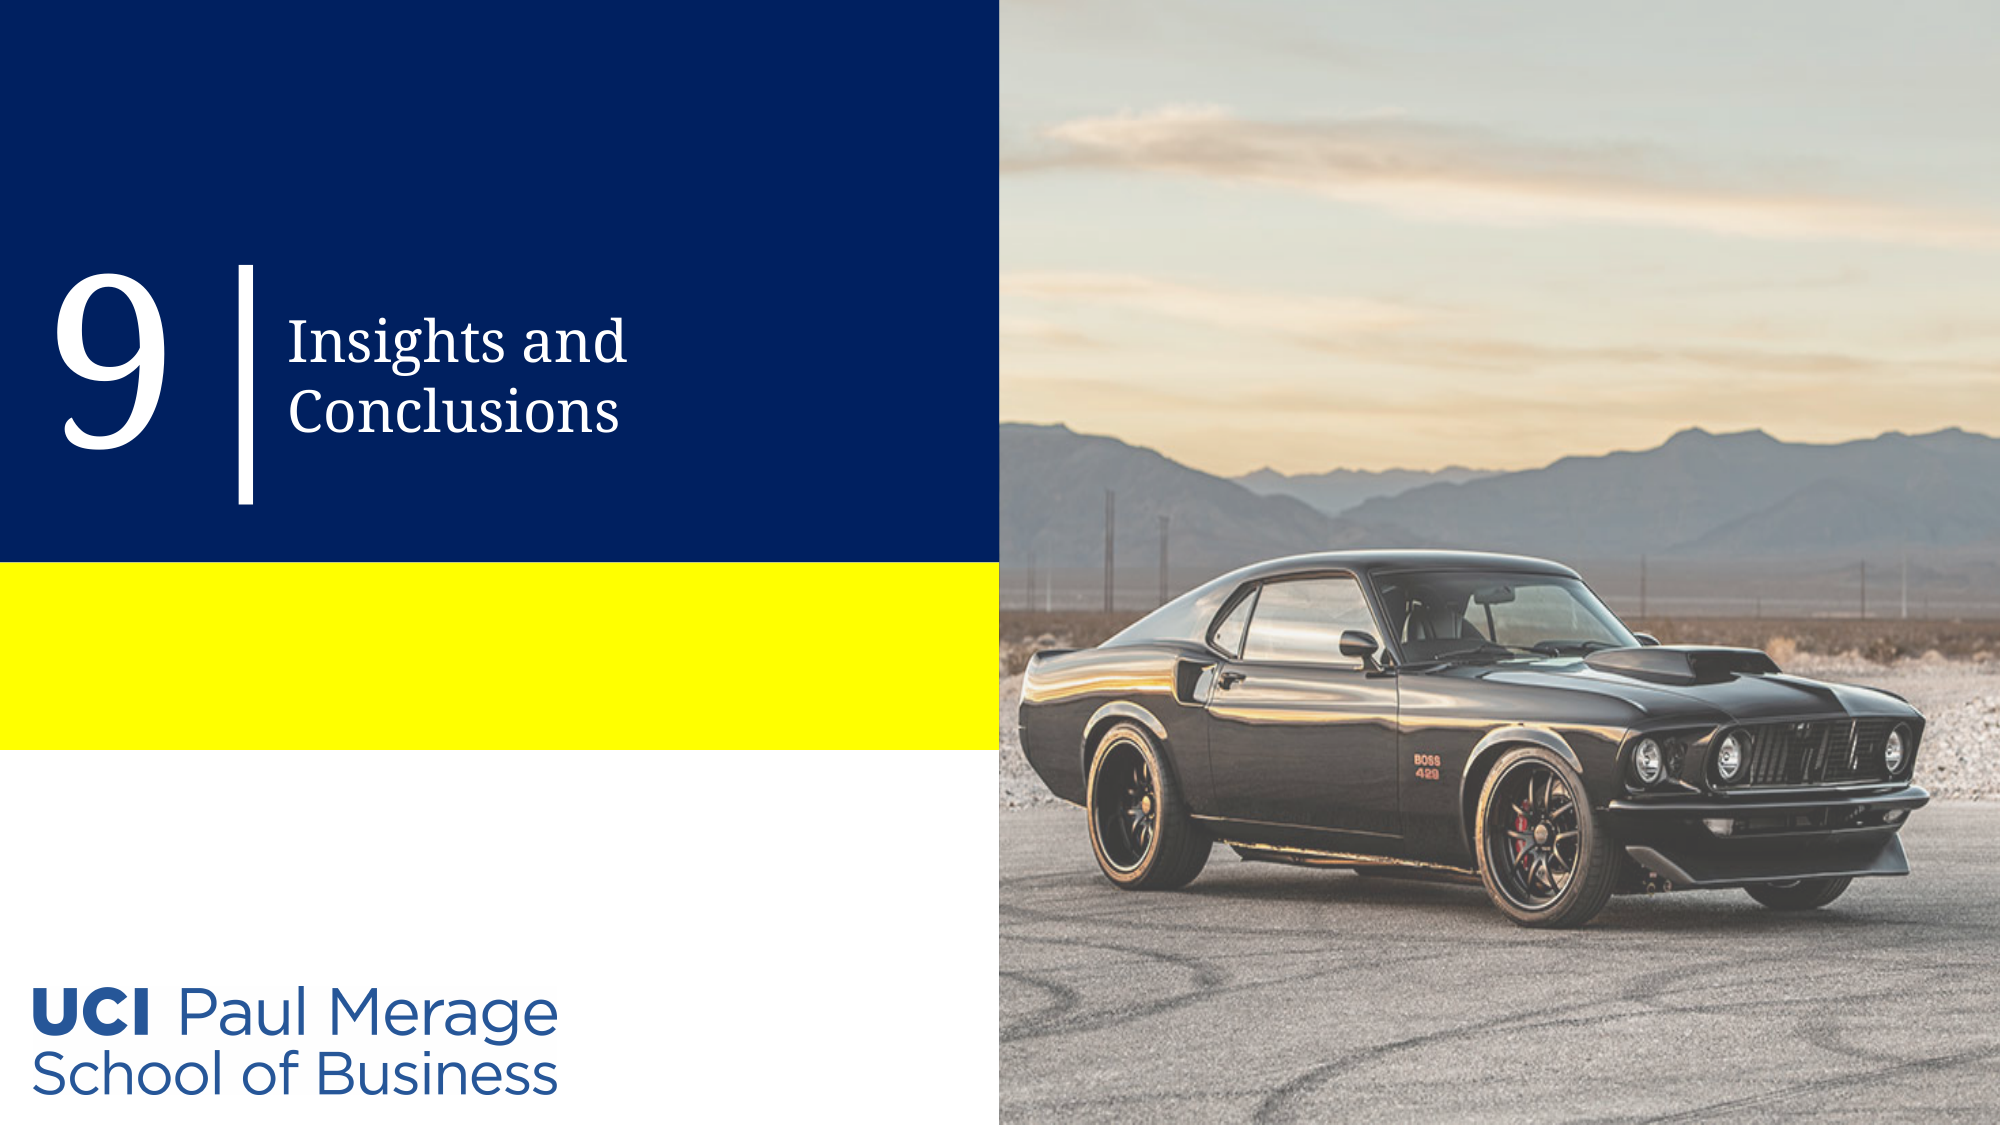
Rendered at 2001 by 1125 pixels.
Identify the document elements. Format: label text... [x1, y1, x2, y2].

text_box 9| [45, 245, 314, 497]
picture [999, 0, 2000, 1125]
picture [32, 985, 557, 1096]
text_box Insights and Conclusions [314, 298, 862, 445]
